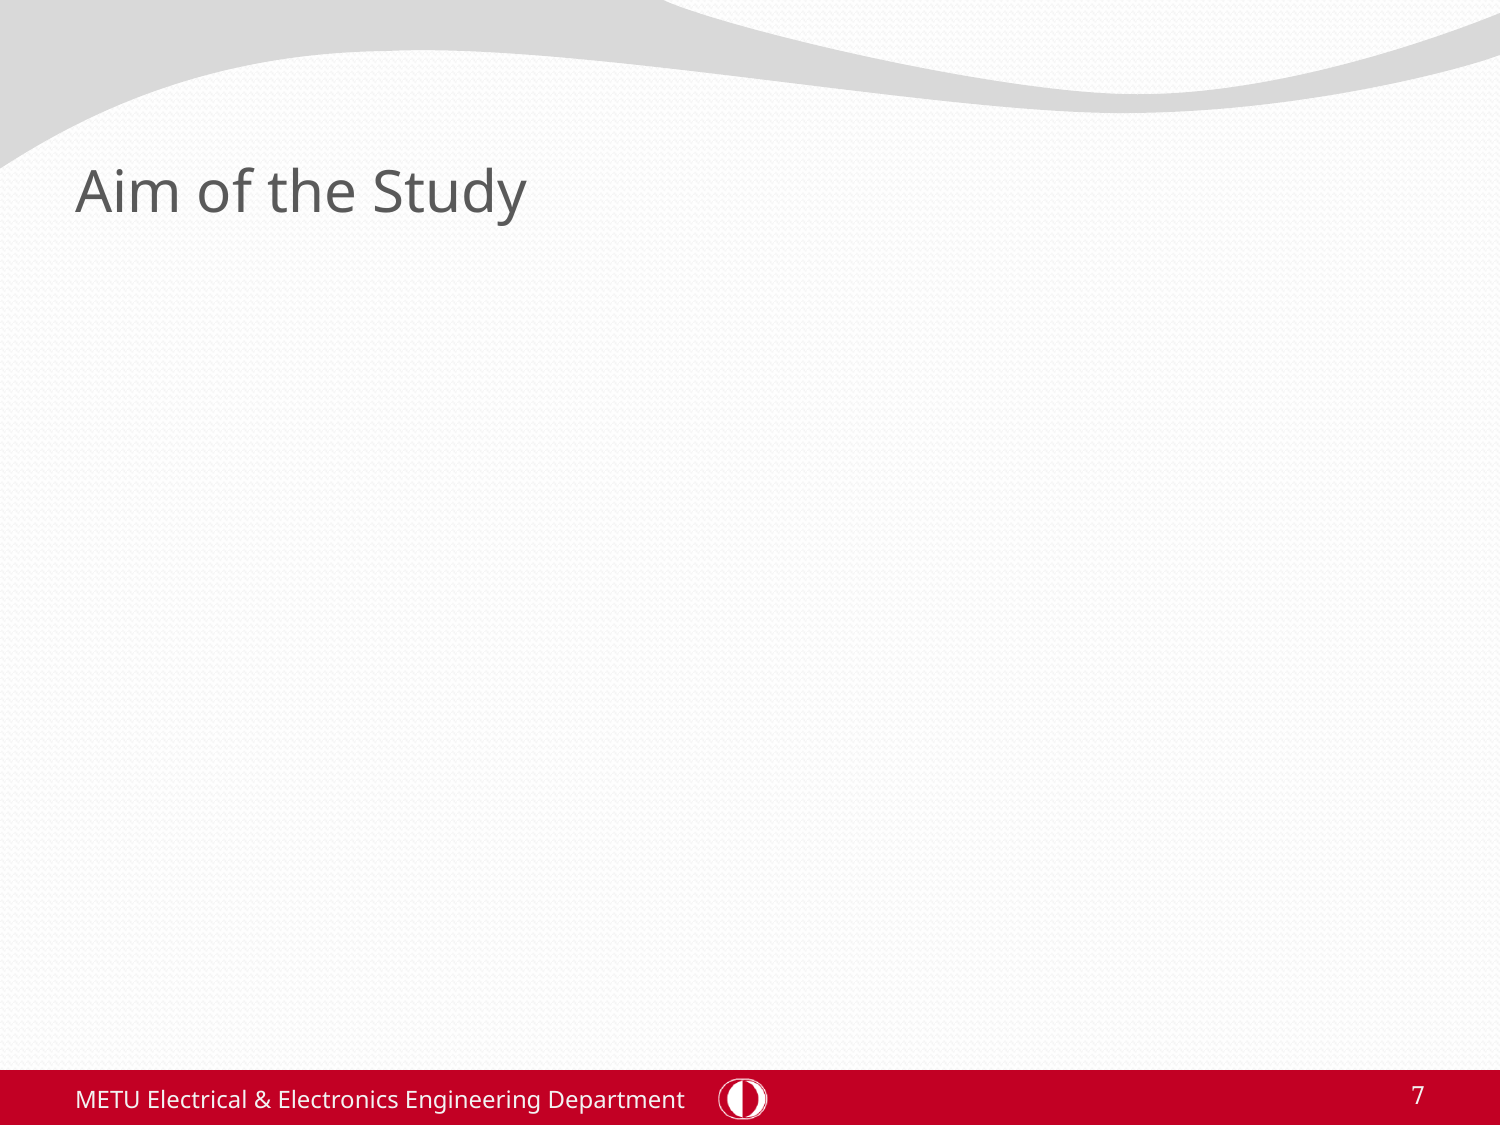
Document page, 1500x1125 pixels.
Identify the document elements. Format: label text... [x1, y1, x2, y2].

slide_number 7 [1330, 1070, 1425, 1114]
title Aim of the Study [75, 55, 1425, 224]
slide_number METU Electrical & Electronics Engineering Department [75, 1070, 732, 1114]
picture [713, 1078, 781, 1122]
